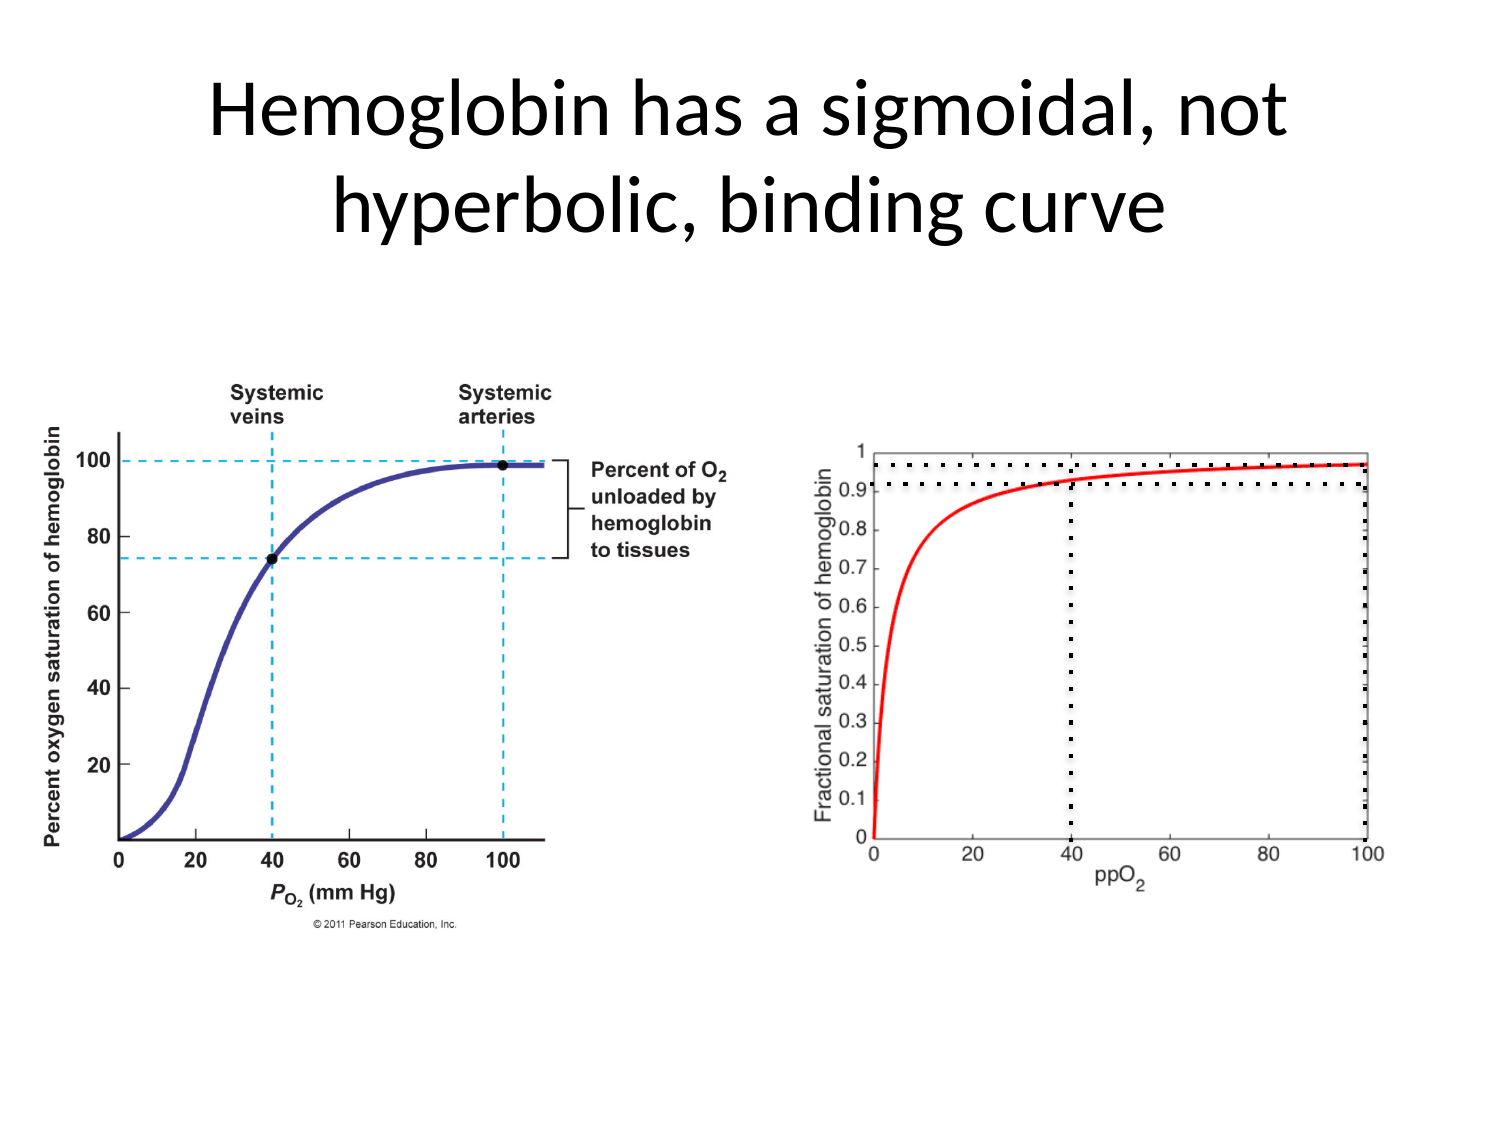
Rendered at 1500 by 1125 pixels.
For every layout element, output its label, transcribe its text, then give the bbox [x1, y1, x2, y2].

picture [791, 418, 1429, 897]
title Hemoglobin has a sigmoidal, not hyperbolic, binding curve [75, 45, 1425, 258]
picture [28, 370, 740, 941]
